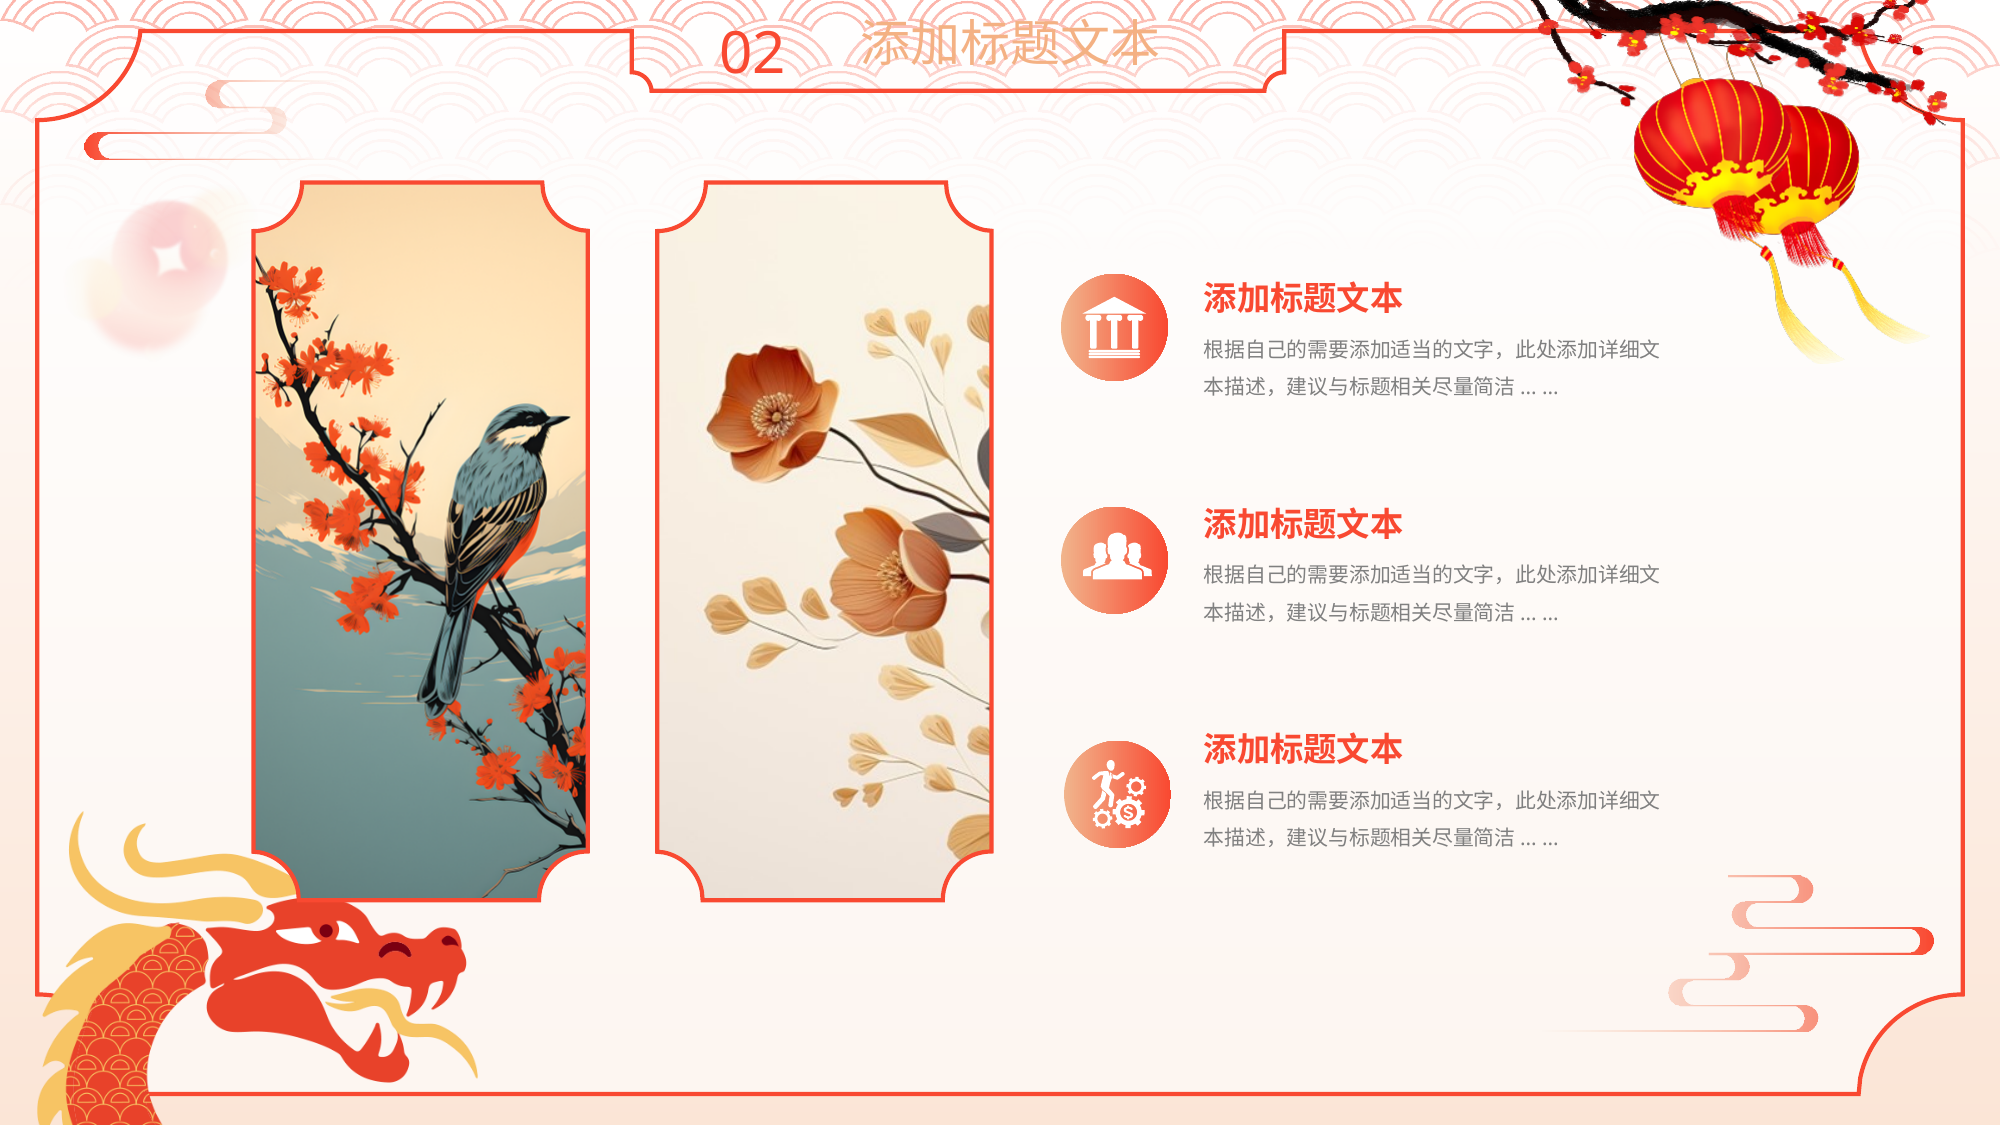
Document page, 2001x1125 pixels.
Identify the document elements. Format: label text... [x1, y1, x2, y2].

text_box [656, 181, 993, 902]
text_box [1060, 273, 1168, 381]
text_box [1189, 495, 1676, 630]
picture [1526, 0, 1948, 364]
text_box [1189, 269, 1676, 404]
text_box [1064, 740, 1171, 848]
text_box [1060, 506, 1168, 614]
picture [37, 811, 478, 1125]
text_box [252, 181, 589, 902]
text_box 02 [704, 7, 801, 93]
text_box 添加标题文本 [845, 3, 1164, 95]
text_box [1189, 721, 1676, 856]
